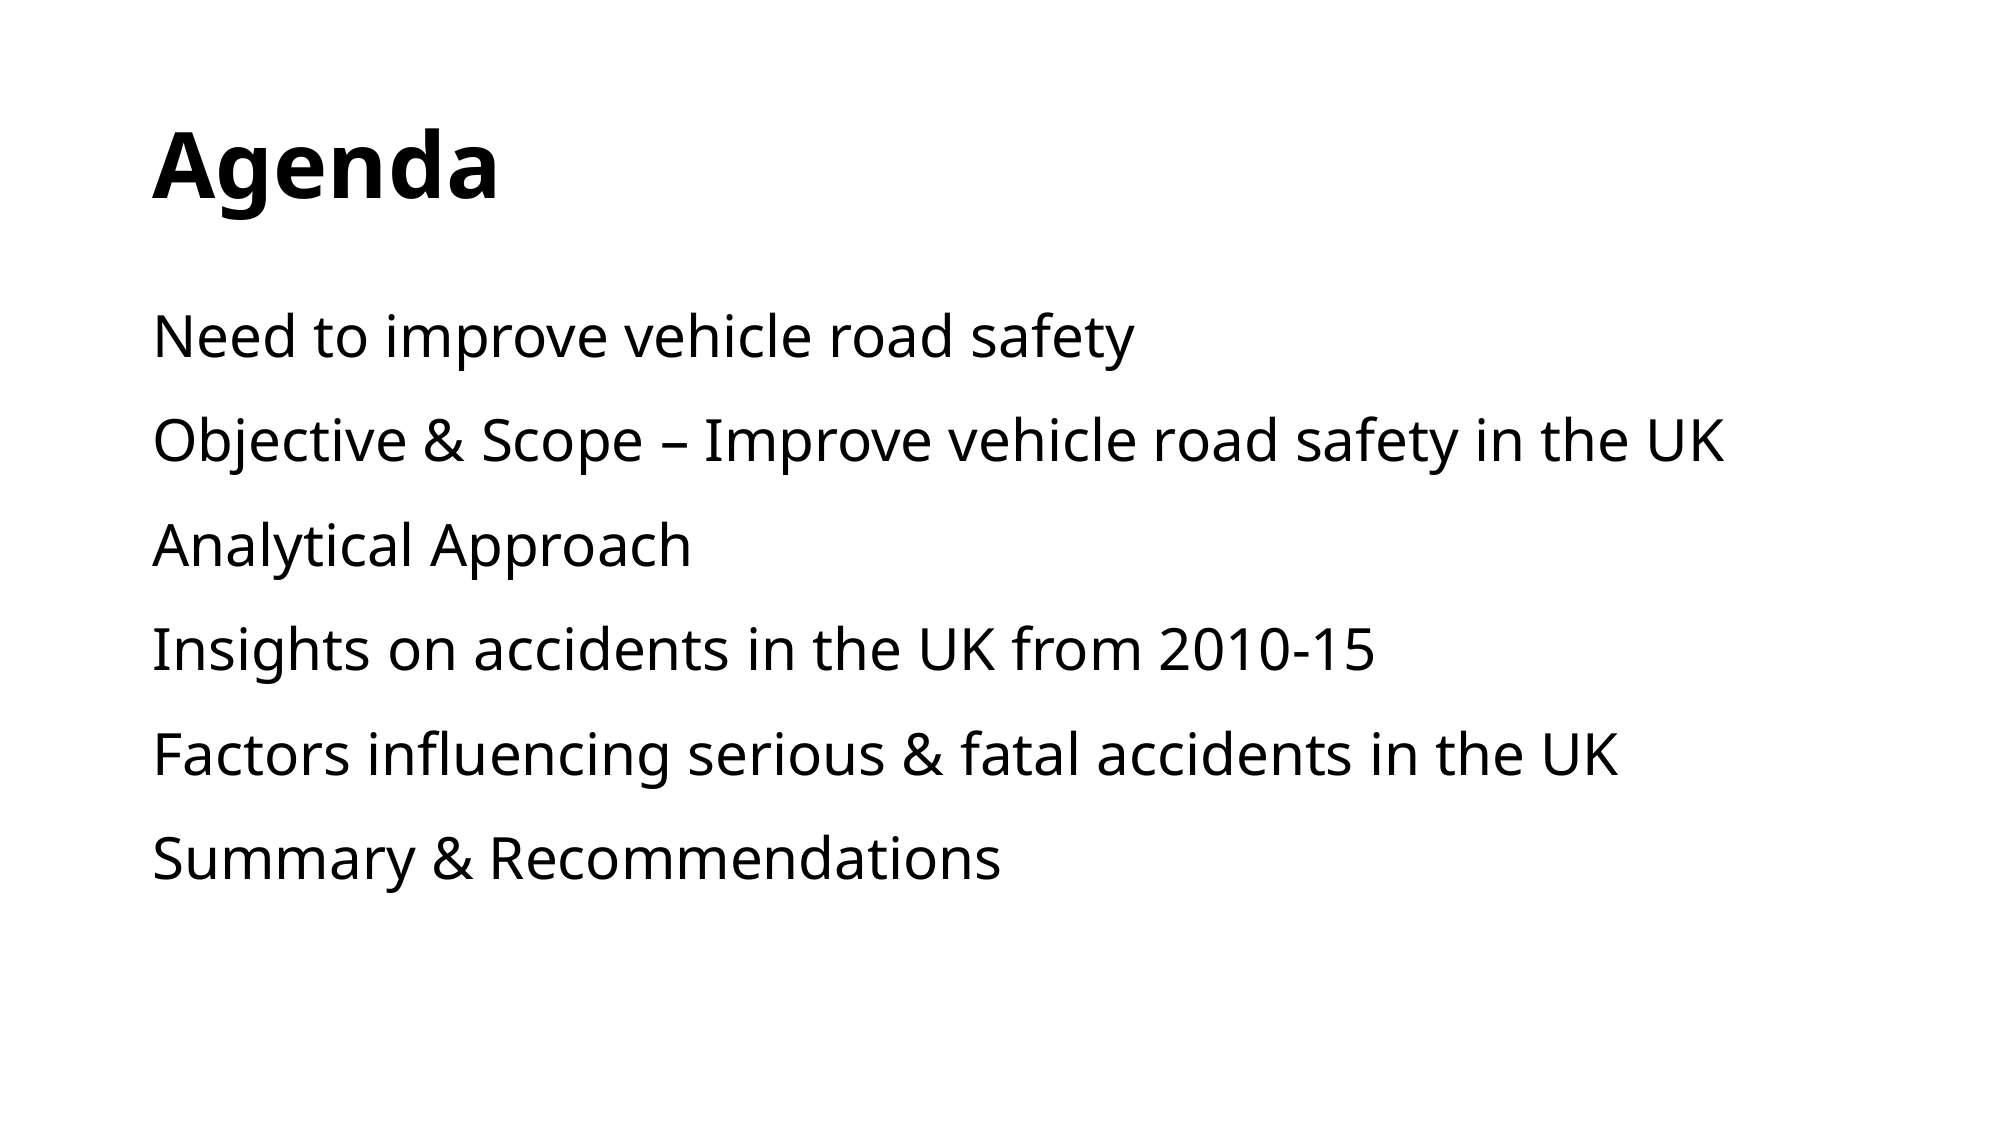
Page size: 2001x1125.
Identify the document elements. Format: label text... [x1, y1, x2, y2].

list Need to improve vehicle road safety Objective & Scope – Improve vehicle road safety in the UK Analytical Approach Insights on accidents in the UK from 2010-15 Factors influencing serious & fatal accidents in the UK Summary & Recommendations [137, 299, 1863, 1014]
title Agenda [137, 59, 1863, 278]
